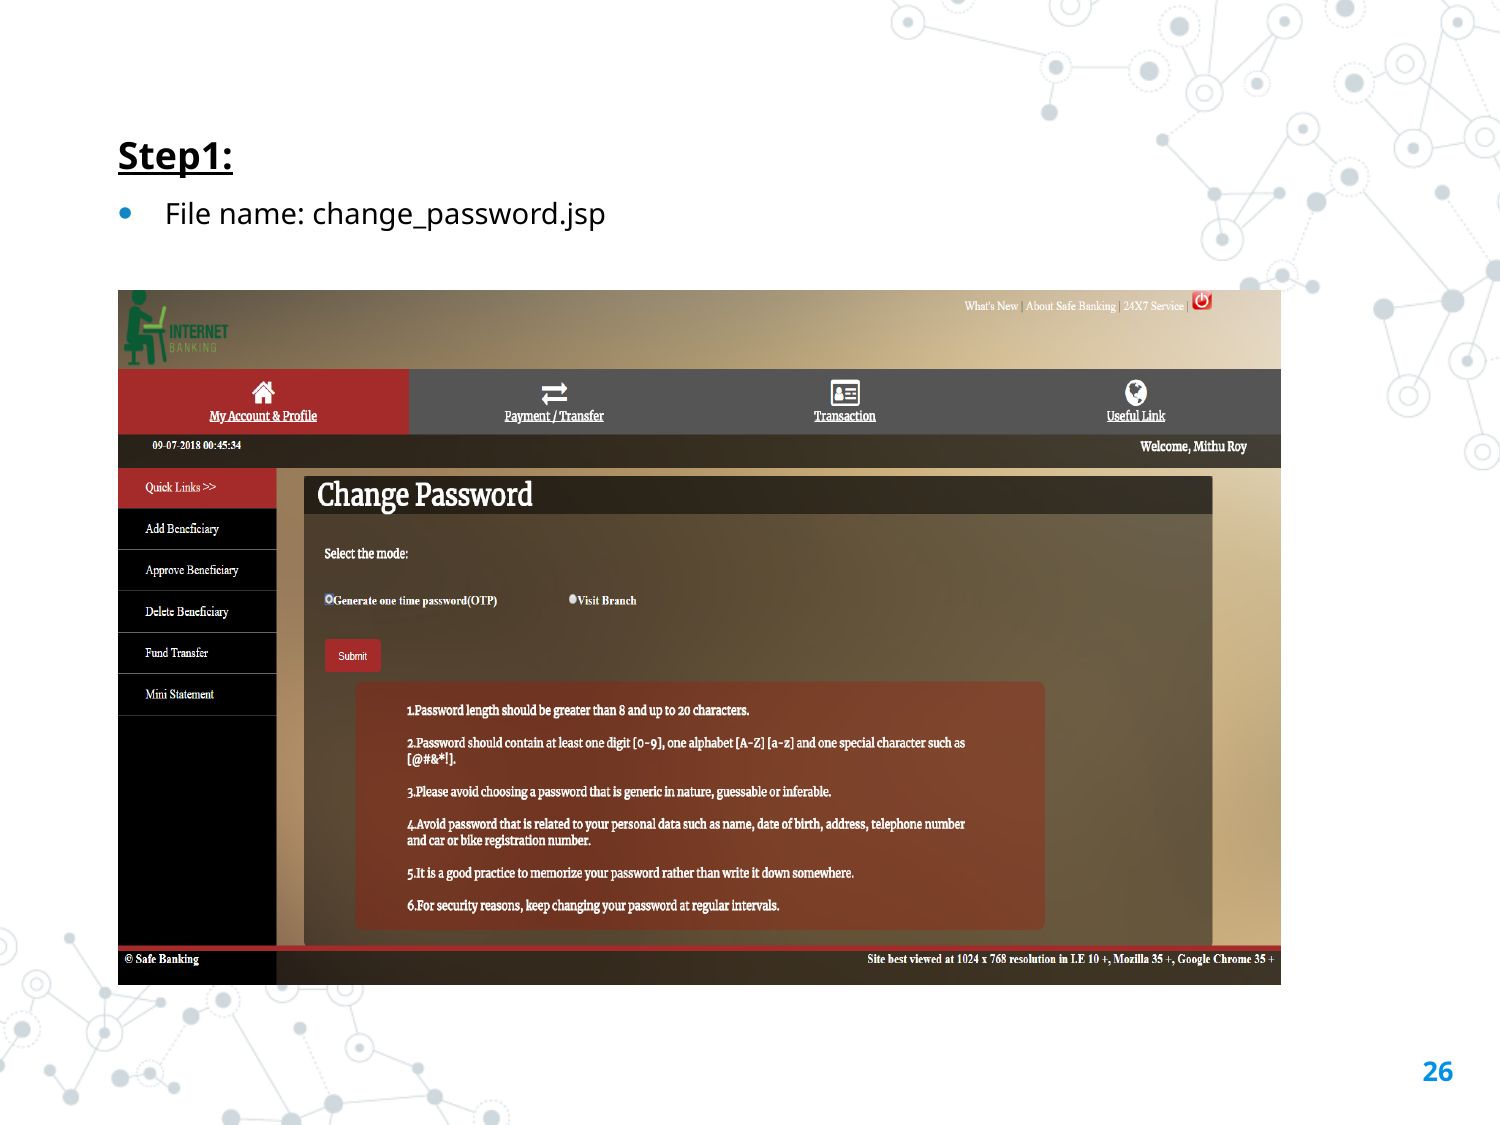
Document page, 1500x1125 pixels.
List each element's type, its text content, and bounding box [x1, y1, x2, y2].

list Step1: File name: change_password.jsp [102, 116, 1346, 194]
picture [0, 0, 1500, 1125]
slide_number 26 [1378, 1038, 1469, 1125]
